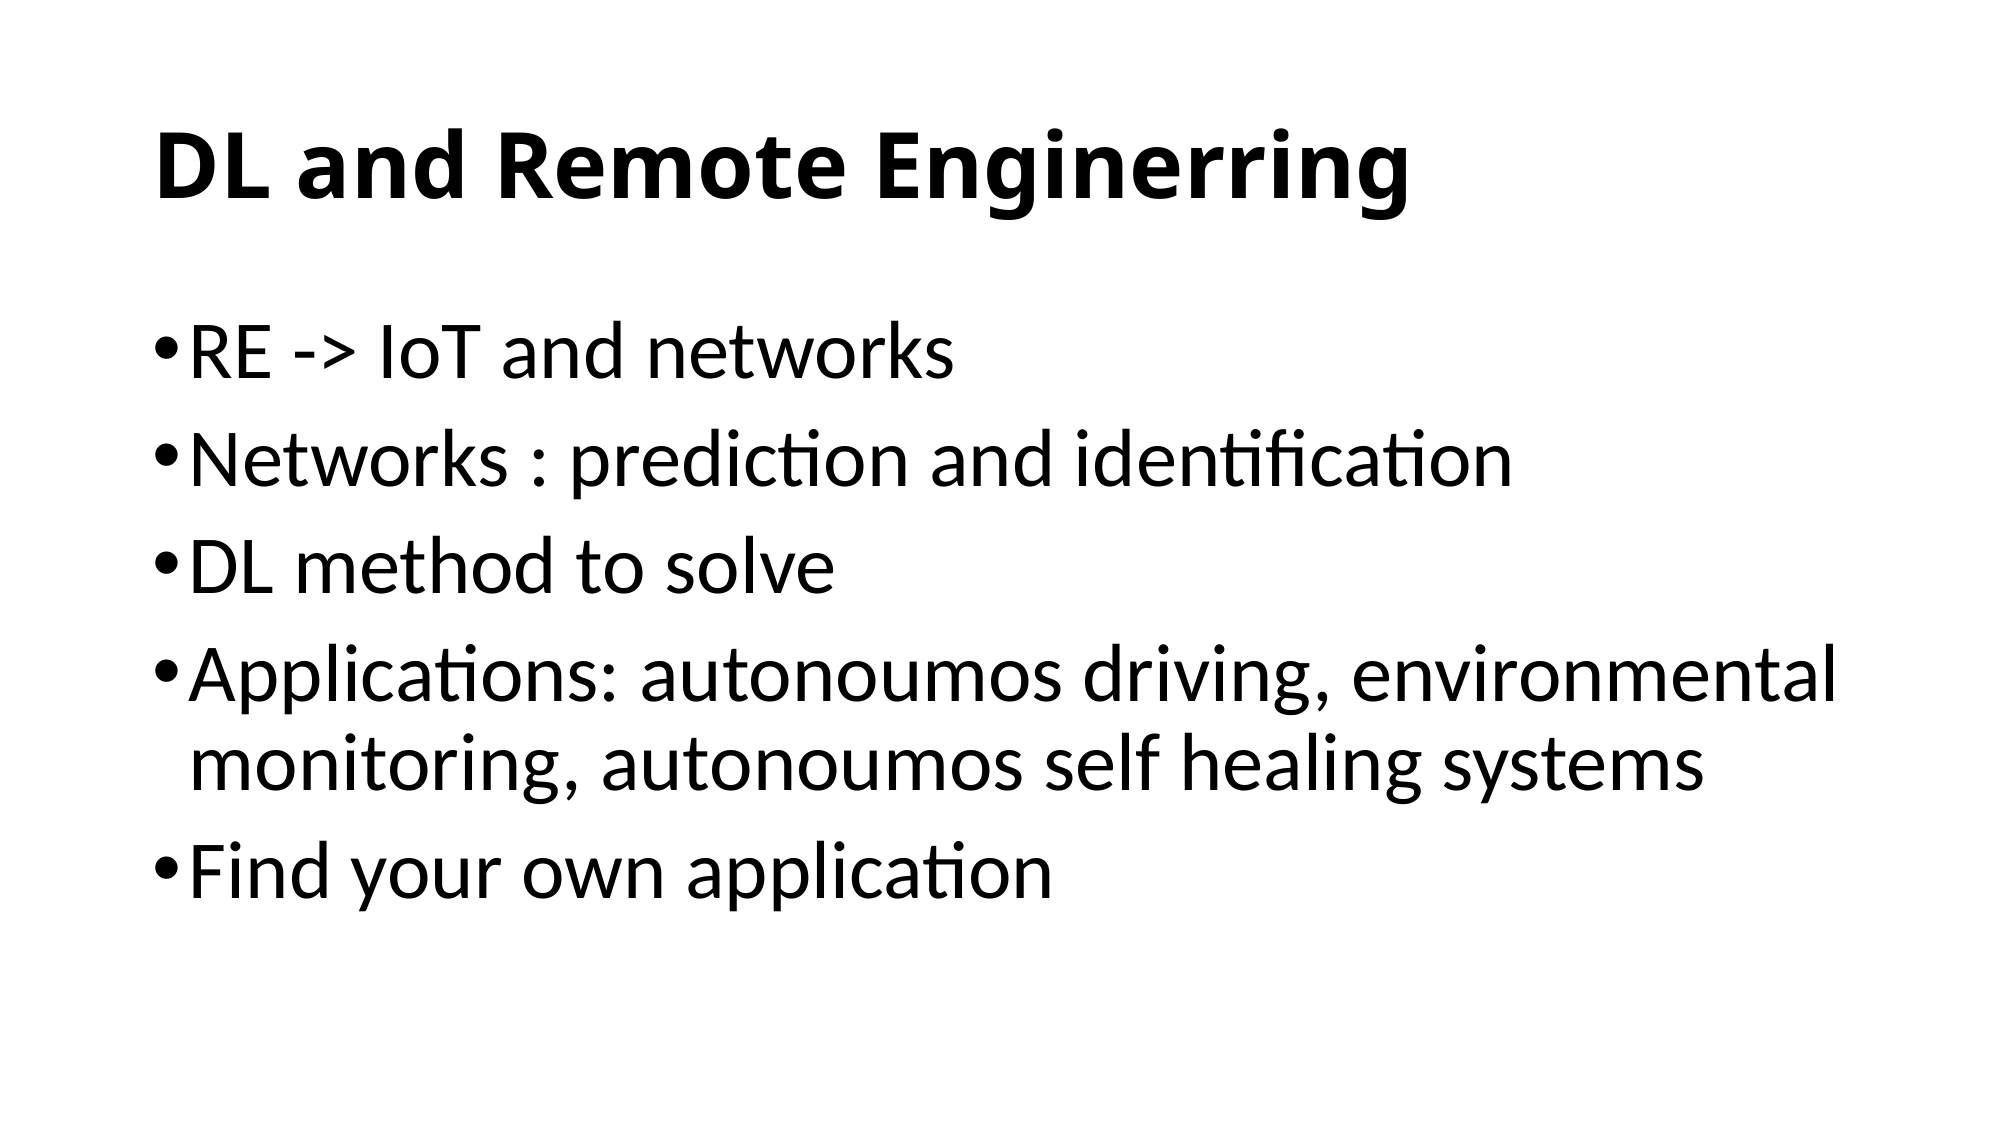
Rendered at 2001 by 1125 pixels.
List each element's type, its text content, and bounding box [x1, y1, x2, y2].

list RE -> IoT and networks Networks : prediction and identification DL method to solve Applications: autonoumos driving, environmental monitoring, autonoumos self healing systems Find your own application [137, 299, 1863, 1014]
title DL and Remote Enginerring [137, 59, 1863, 278]
